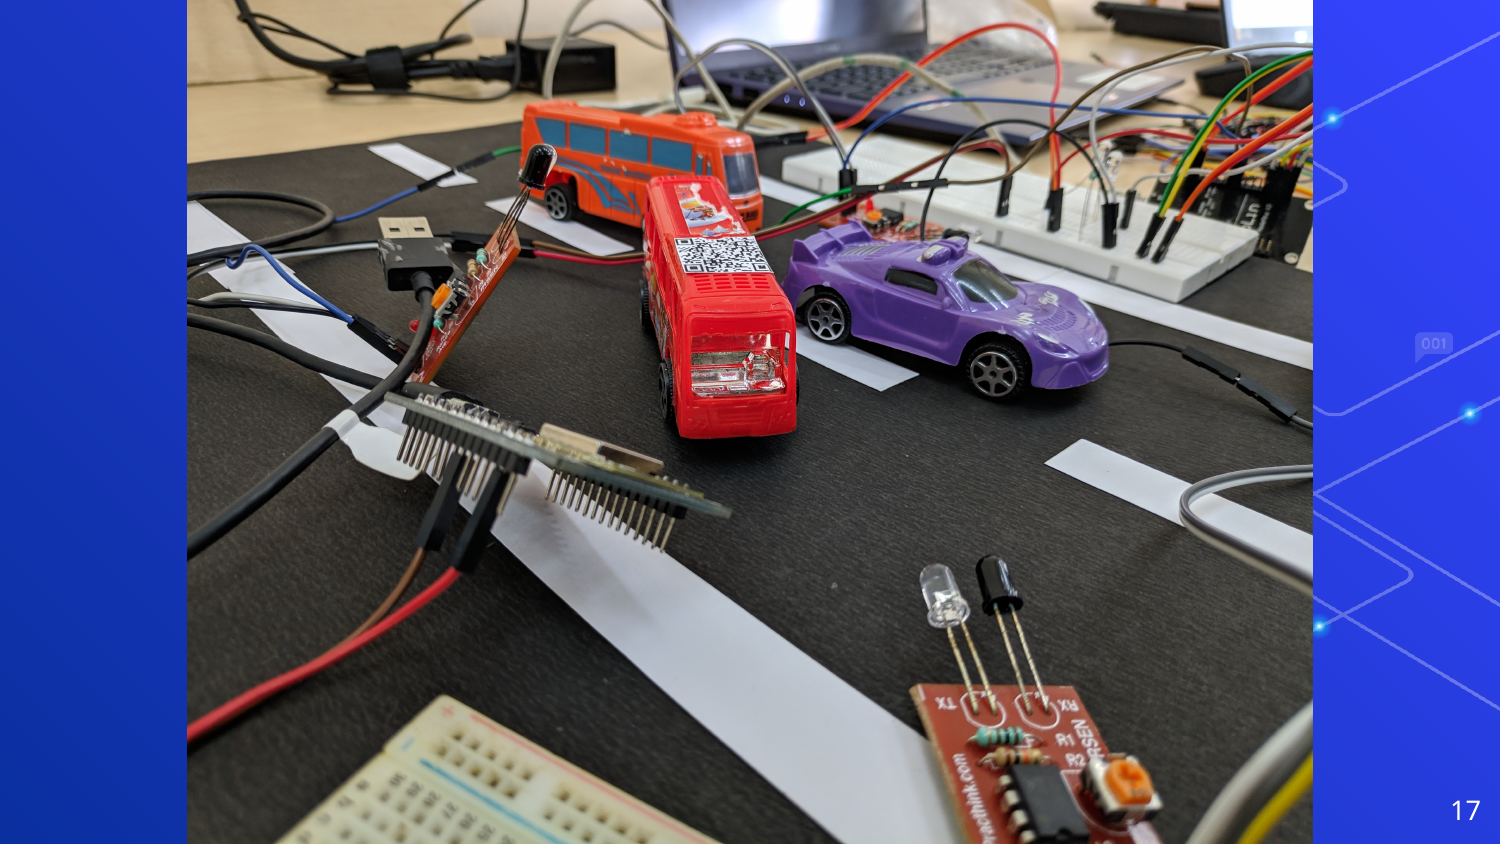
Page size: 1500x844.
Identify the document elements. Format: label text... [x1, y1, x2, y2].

slide_number 17 [1391, 779, 1482, 844]
picture [0, 0, 1500, 844]
